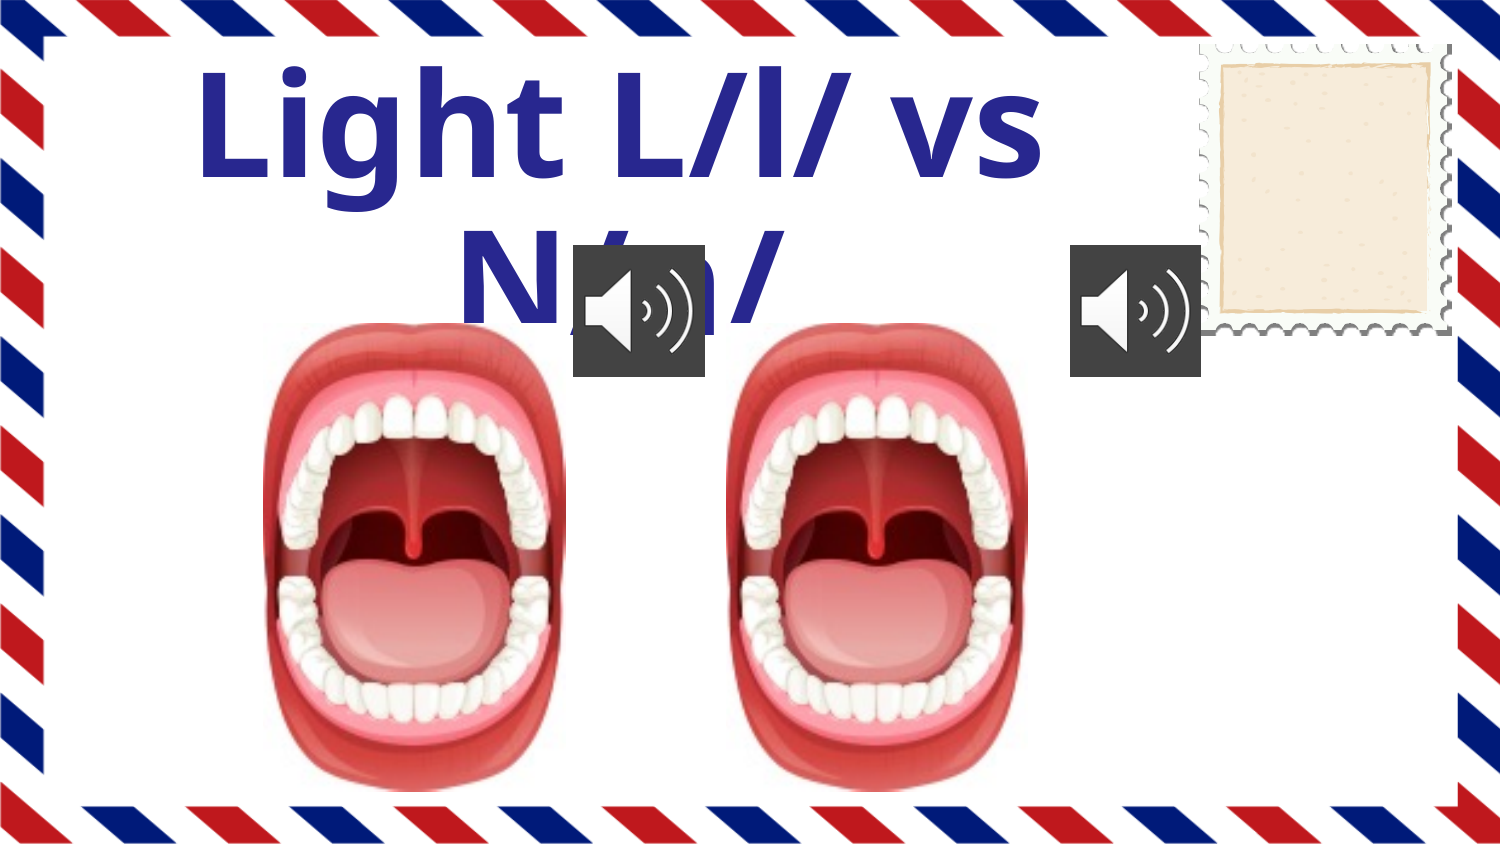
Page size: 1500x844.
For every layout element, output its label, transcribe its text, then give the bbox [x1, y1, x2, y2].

picture [0, 0, 1500, 844]
text_box Light L/l/ vs N/n/ [48, 63, 1189, 356]
